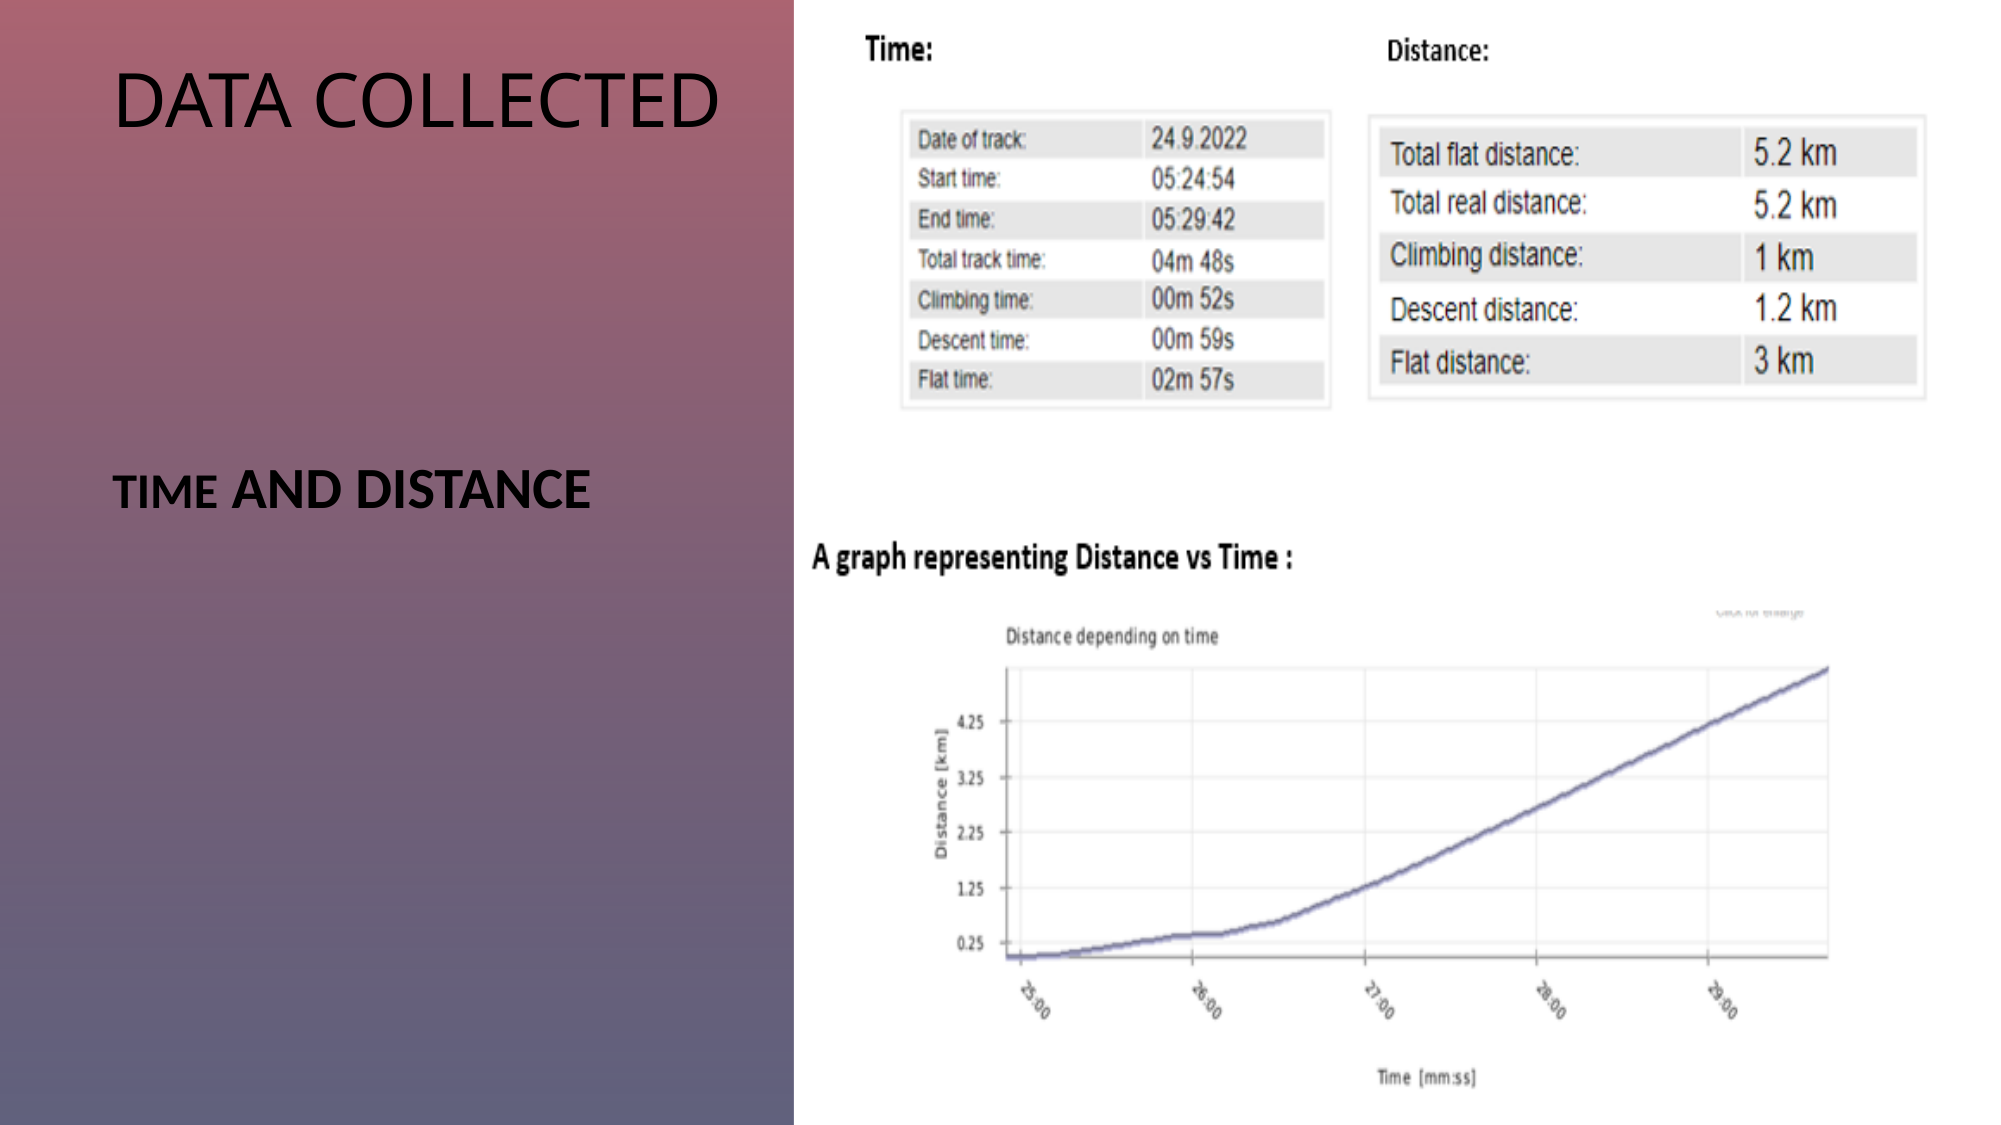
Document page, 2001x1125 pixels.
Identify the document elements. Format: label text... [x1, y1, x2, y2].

picture [793, 0, 2000, 1125]
text_box TIME AND DISTANCE [97, 443, 670, 528]
title Data collected [97, 0, 793, 196]
text_box [0, 0, 793, 1125]
